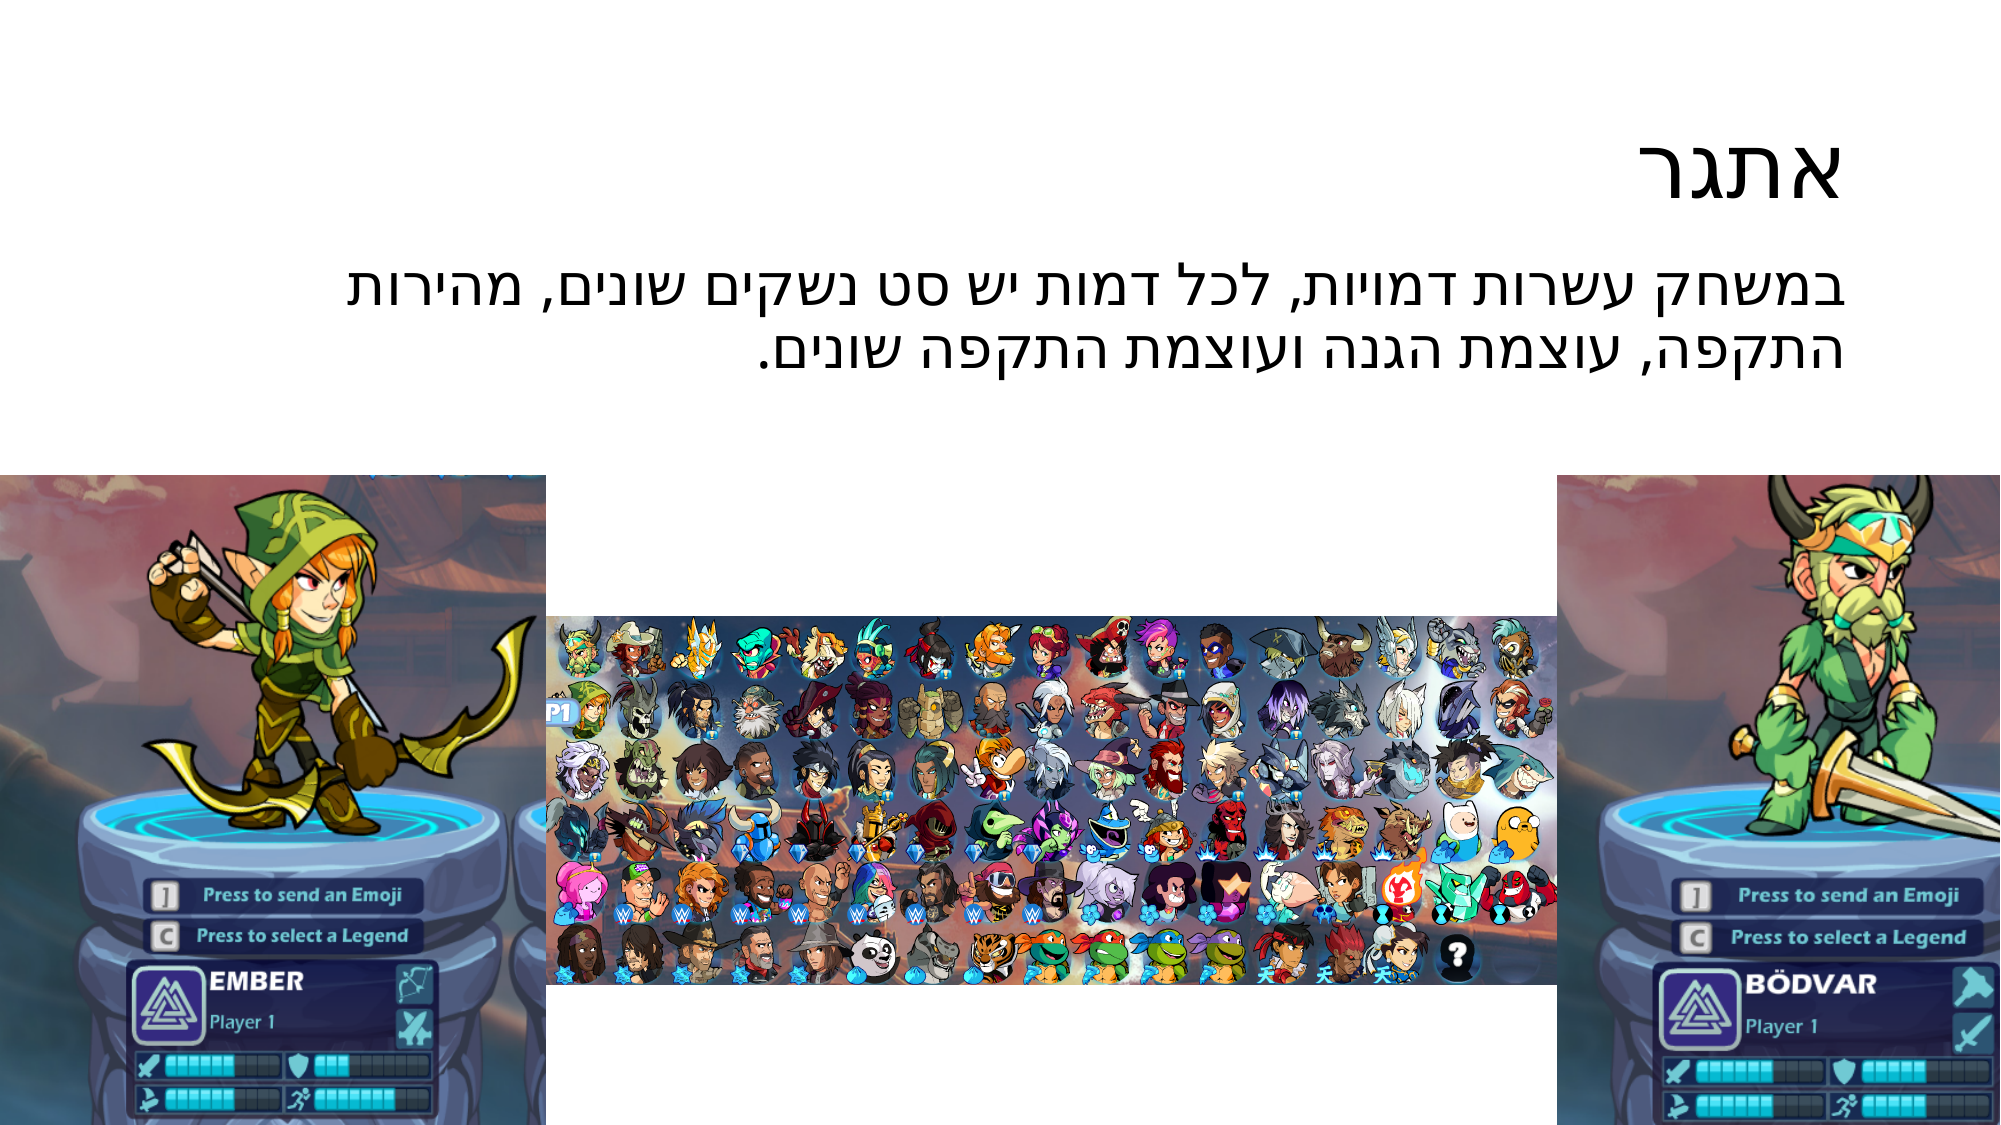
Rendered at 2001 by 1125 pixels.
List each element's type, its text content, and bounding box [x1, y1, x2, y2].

picture [0, 475, 2000, 1125]
title אתגר [137, 59, 1863, 248]
list במשחק עשרות דמויות, לכל דמות יש סט נשקים שונים, מהירות התקפה, עוצמת הגנה ועוצמת התקפה שונים. [137, 248, 1863, 616]
